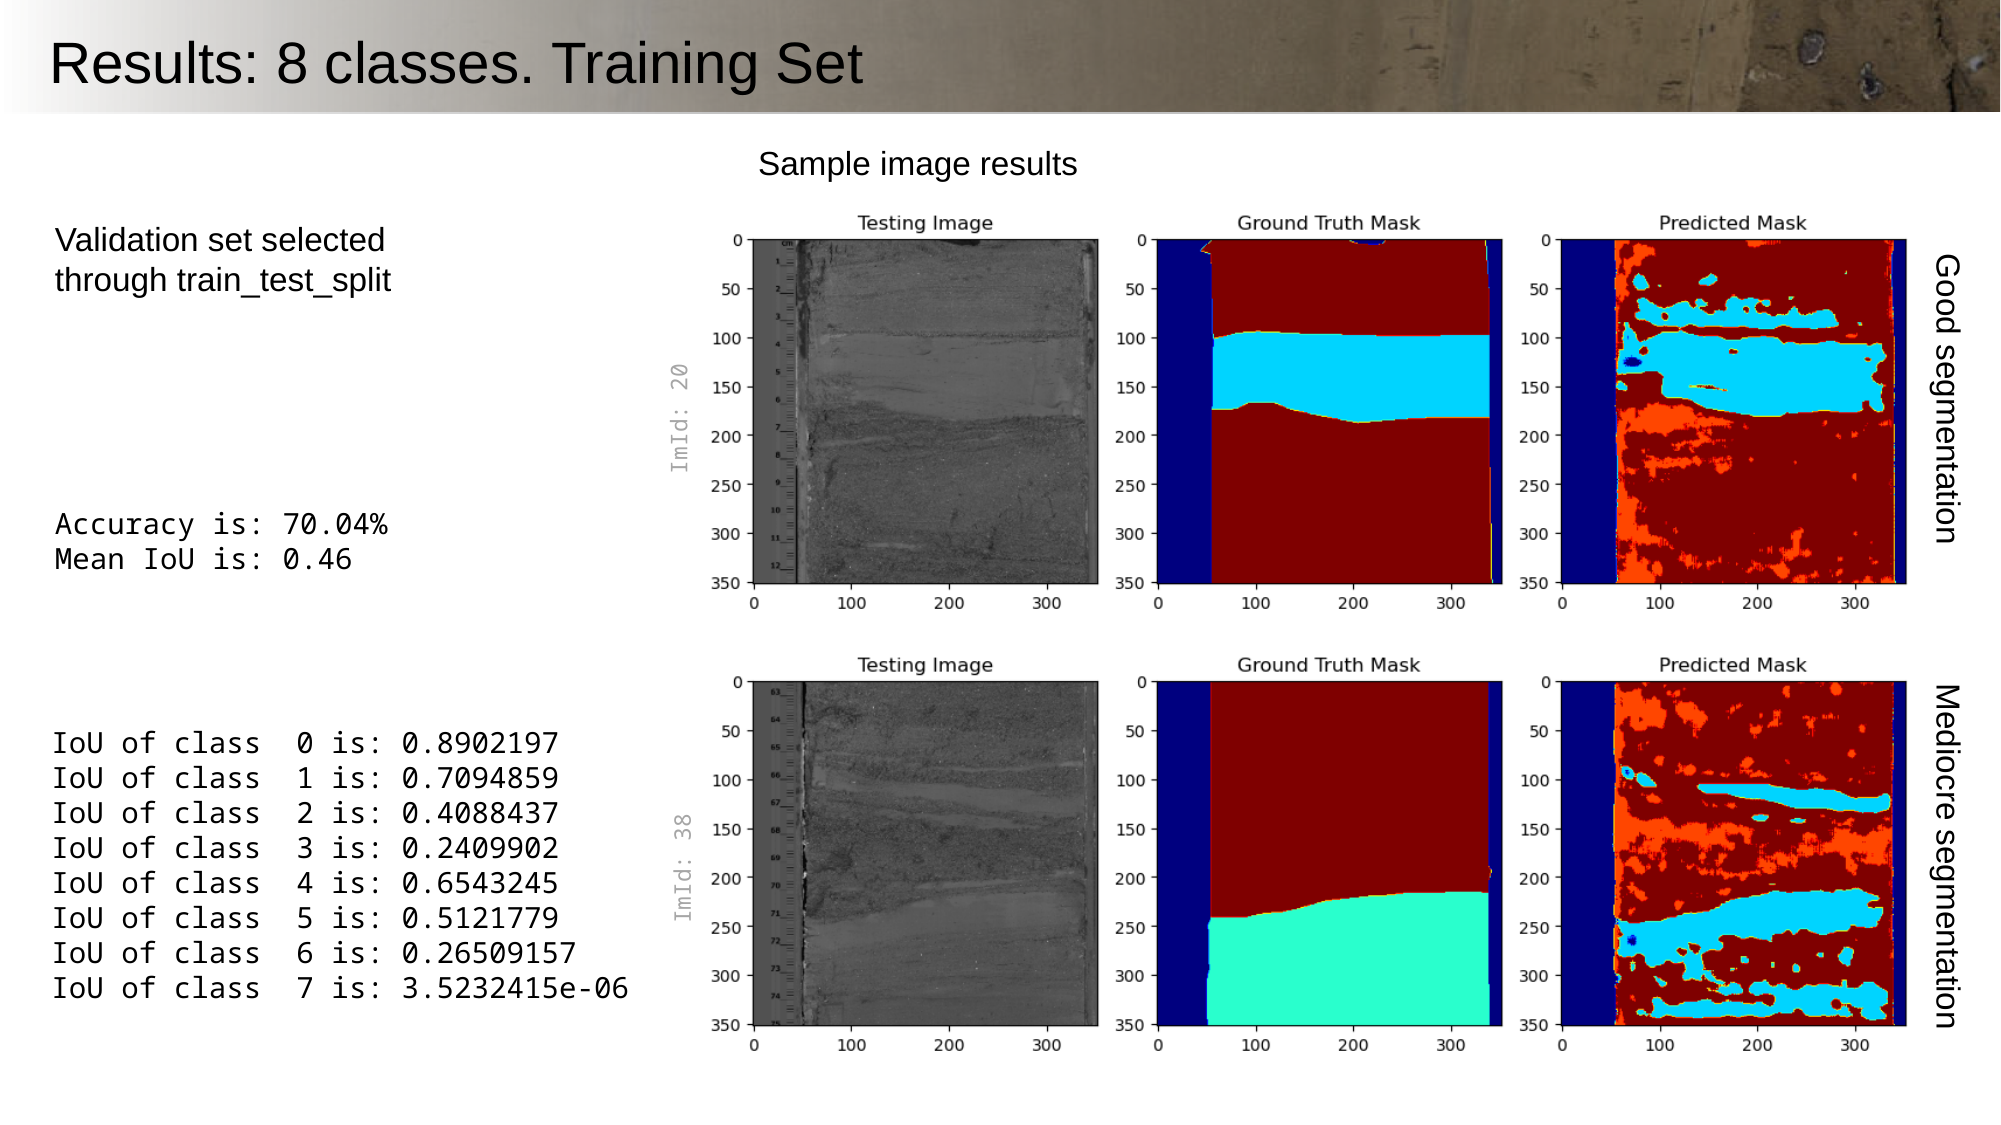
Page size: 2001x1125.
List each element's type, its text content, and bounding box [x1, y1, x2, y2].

text_box Sample image results [743, 135, 1180, 190]
text_box Accuracy is: 70.04% Mean IoU is: 0.46 [40, 497, 580, 583]
text_box IoU of class 0 is: 0.8902197 IoU of class 1 is: 0.7094859 IoU of class 2 is: 0.4088437 IoU of class 3 is: 0.2409902 IoU of class 4 is: 0.6543245 IoU of class 5 is: 0.5121779 IoU of class 6 is: 0.26509157 IoU of class 7 is: 3.5232415e-06 [36, 716, 661, 1047]
text_box ImId: 38 [661, 747, 699, 939]
text_box ImId: 20 [656, 298, 699, 489]
text_box Good segmentation [1918, 239, 1978, 599]
picture [699, 204, 1918, 623]
picture [1487, 0, 2000, 112]
title Results: 8 classes. Training Set [34, 14, 1846, 116]
text_box Mediocre segmentation [1882, 668, 1978, 1066]
text_box Validation set selected through train_test_split [40, 210, 477, 306]
picture [699, 646, 1921, 1065]
